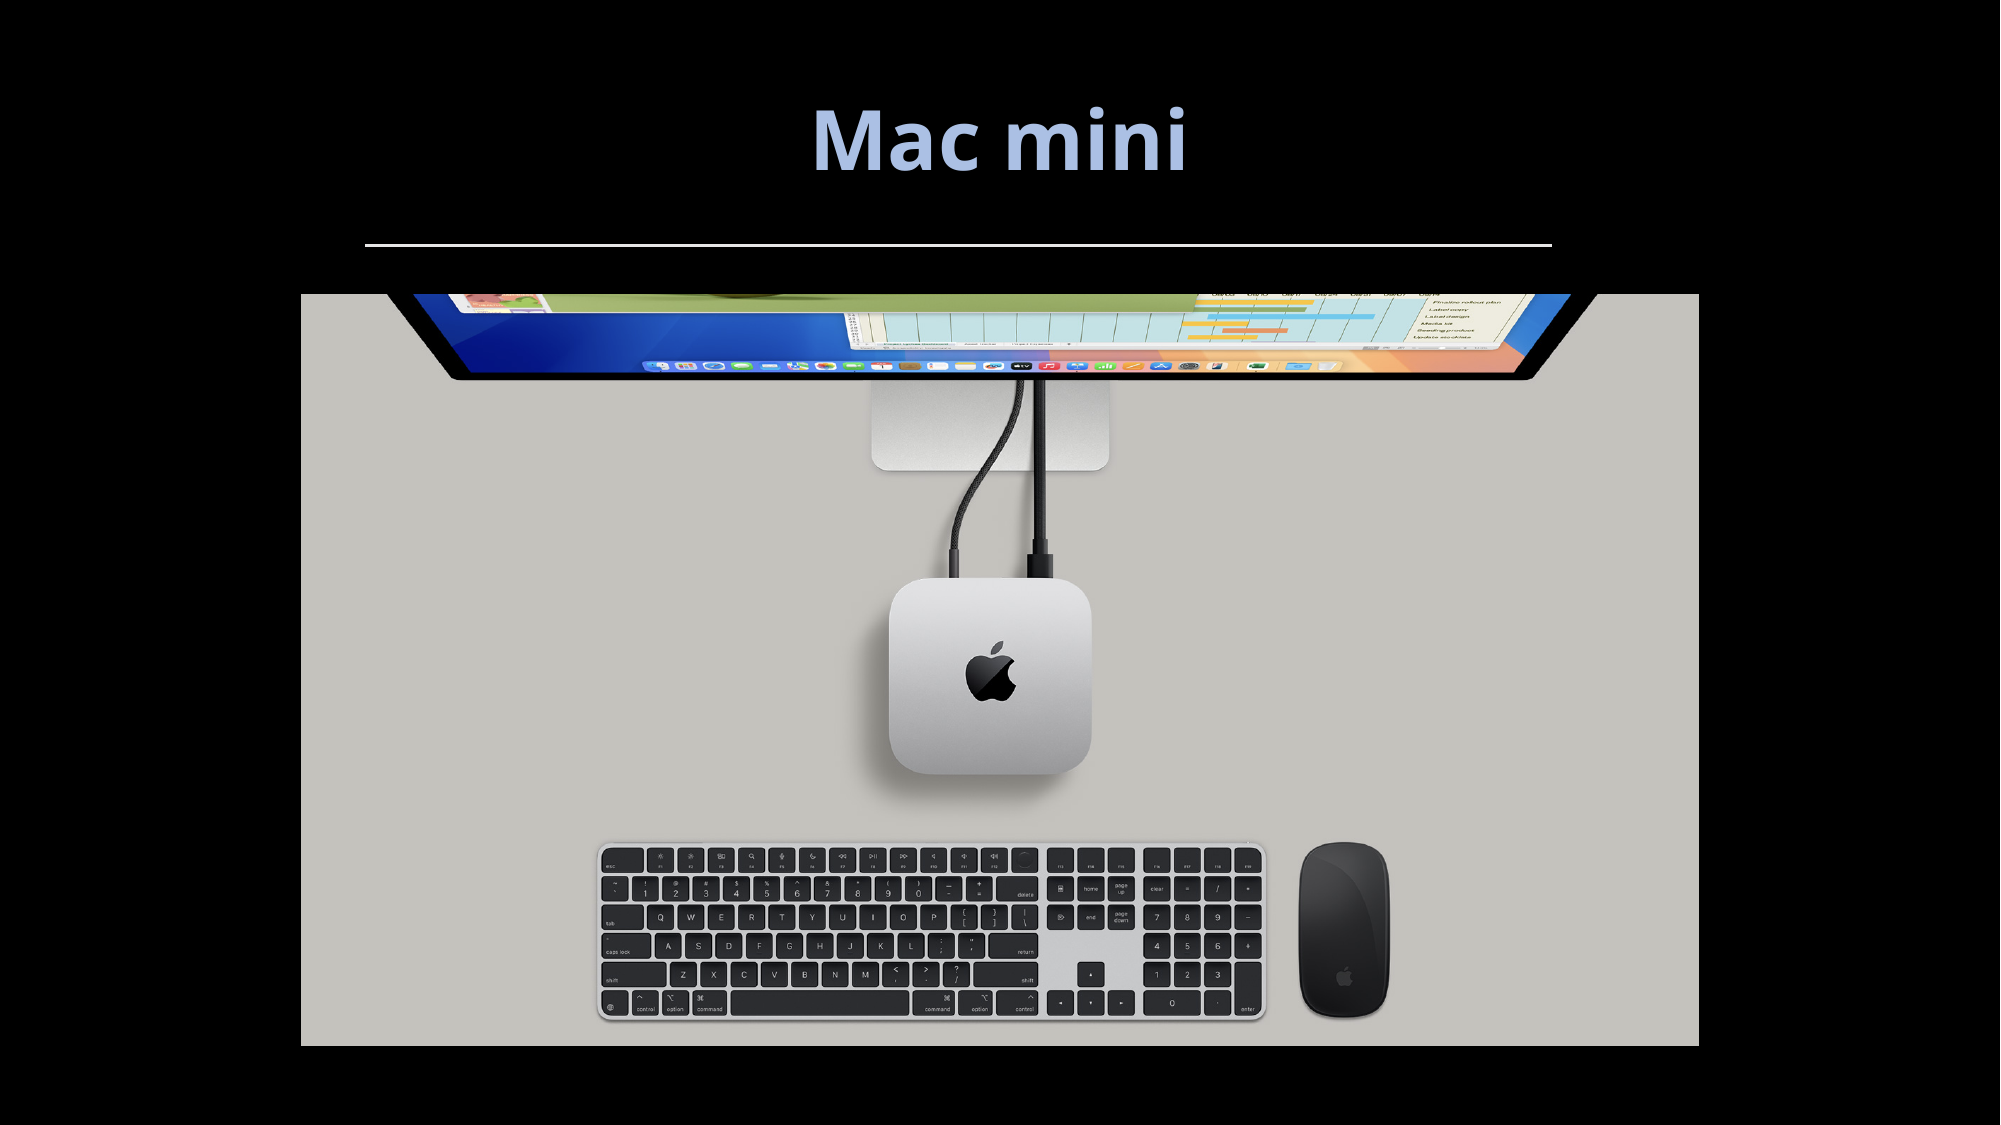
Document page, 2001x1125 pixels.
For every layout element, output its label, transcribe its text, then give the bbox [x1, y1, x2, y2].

picture [301, 294, 1699, 1046]
text_box Mac mini [794, 79, 1206, 195]
